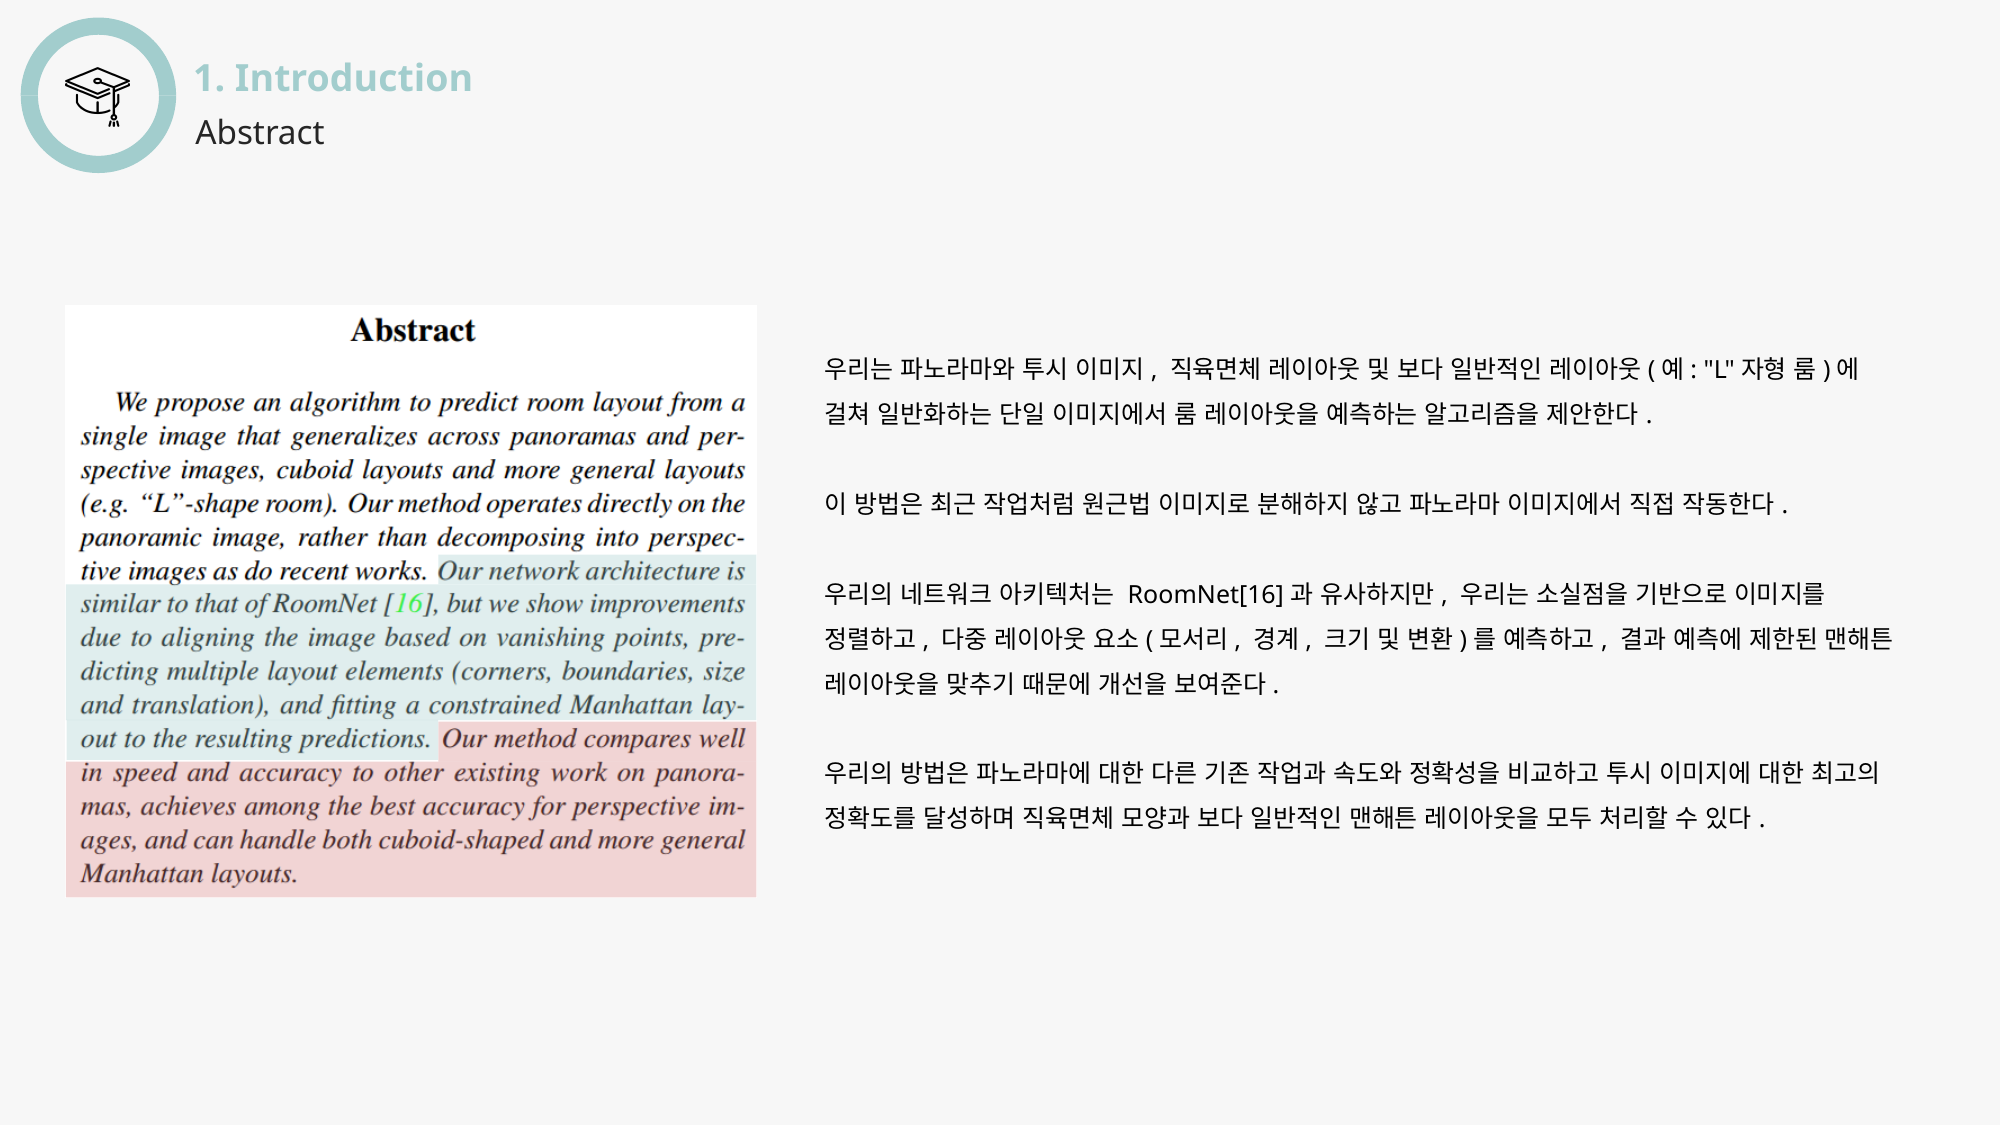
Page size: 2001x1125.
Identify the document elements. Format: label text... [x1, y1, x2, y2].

picture [65, 65, 130, 129]
text_box Abstract [180, 104, 559, 159]
text_box [19, 16, 178, 97]
text_box 1. Introduction [178, 46, 556, 107]
picture [65, 305, 757, 898]
text_box 우리는 파노라마와 투시 이미지, 직육면체 레이아웃 및 보다 일반적인 레이아웃(예: "L"자형 룸)에 걸쳐 일반화하는 단일 이미지에서 룸 레이아웃을 예측하는 알고리즘을 제안한다. 이 방법은 최근 작업처럼 원근법 이미지로 분해하지 않고 파노라마 이미지에서 직접 작동한다. 우리의 네트워크 아키텍처는 RoomNet[16]과 유사하지만, 우리는 소실점을 기반으로 이미지를 정렬하고, 다중 레이아웃 요소(모서리, 경계, 크기 및 변환)를 예측하고, 결과 예측에 제한된 맨해튼 레이아웃을 맞추기 때문에 개선을 보여준다. 우리의 방법은 파노라마에 대한 다른 기존 작업과 속도와 정확성을 비교하고 투시 이미지에 대한 최고의 정확도를 달성하며 직육면체 모양과 보다 일반적인 맨해튼 레이아웃을 모두 처리할 수 있다. [810, 331, 1915, 841]
text_box [19, 96, 178, 175]
